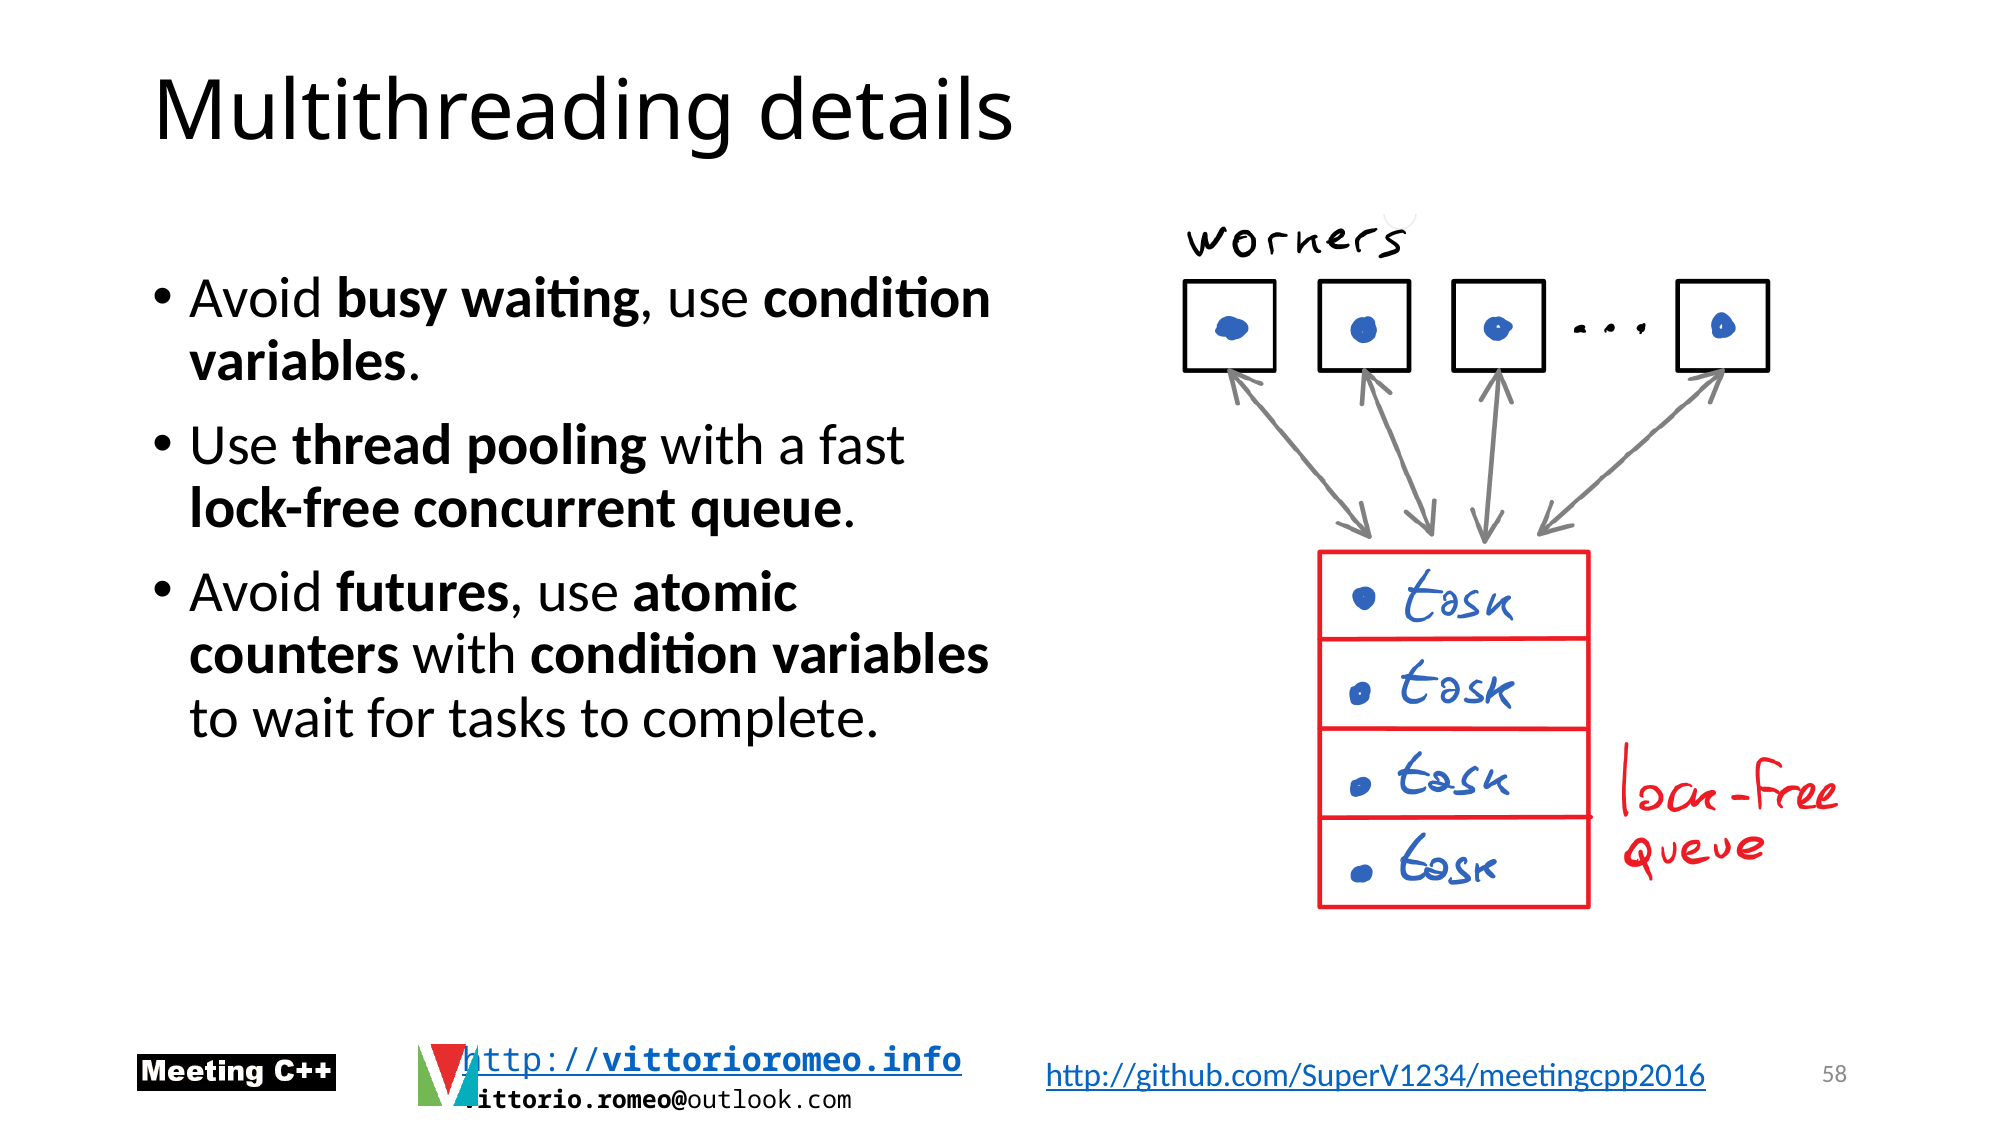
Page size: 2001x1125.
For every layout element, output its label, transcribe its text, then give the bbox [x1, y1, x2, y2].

slide_number 58 [1793, 1042, 1863, 1103]
title Multithreading details [137, 59, 1863, 166]
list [1176, 214, 1849, 928]
picture [137, 1054, 336, 1091]
list Avoid busy waiting, use condition variables. Use thread pooling with a fast lock-free concurrent queue. Avoid futures, use atomic counters with condition variables to wait for tasks to complete. [137, 259, 1028, 952]
picture [418, 1044, 478, 1106]
